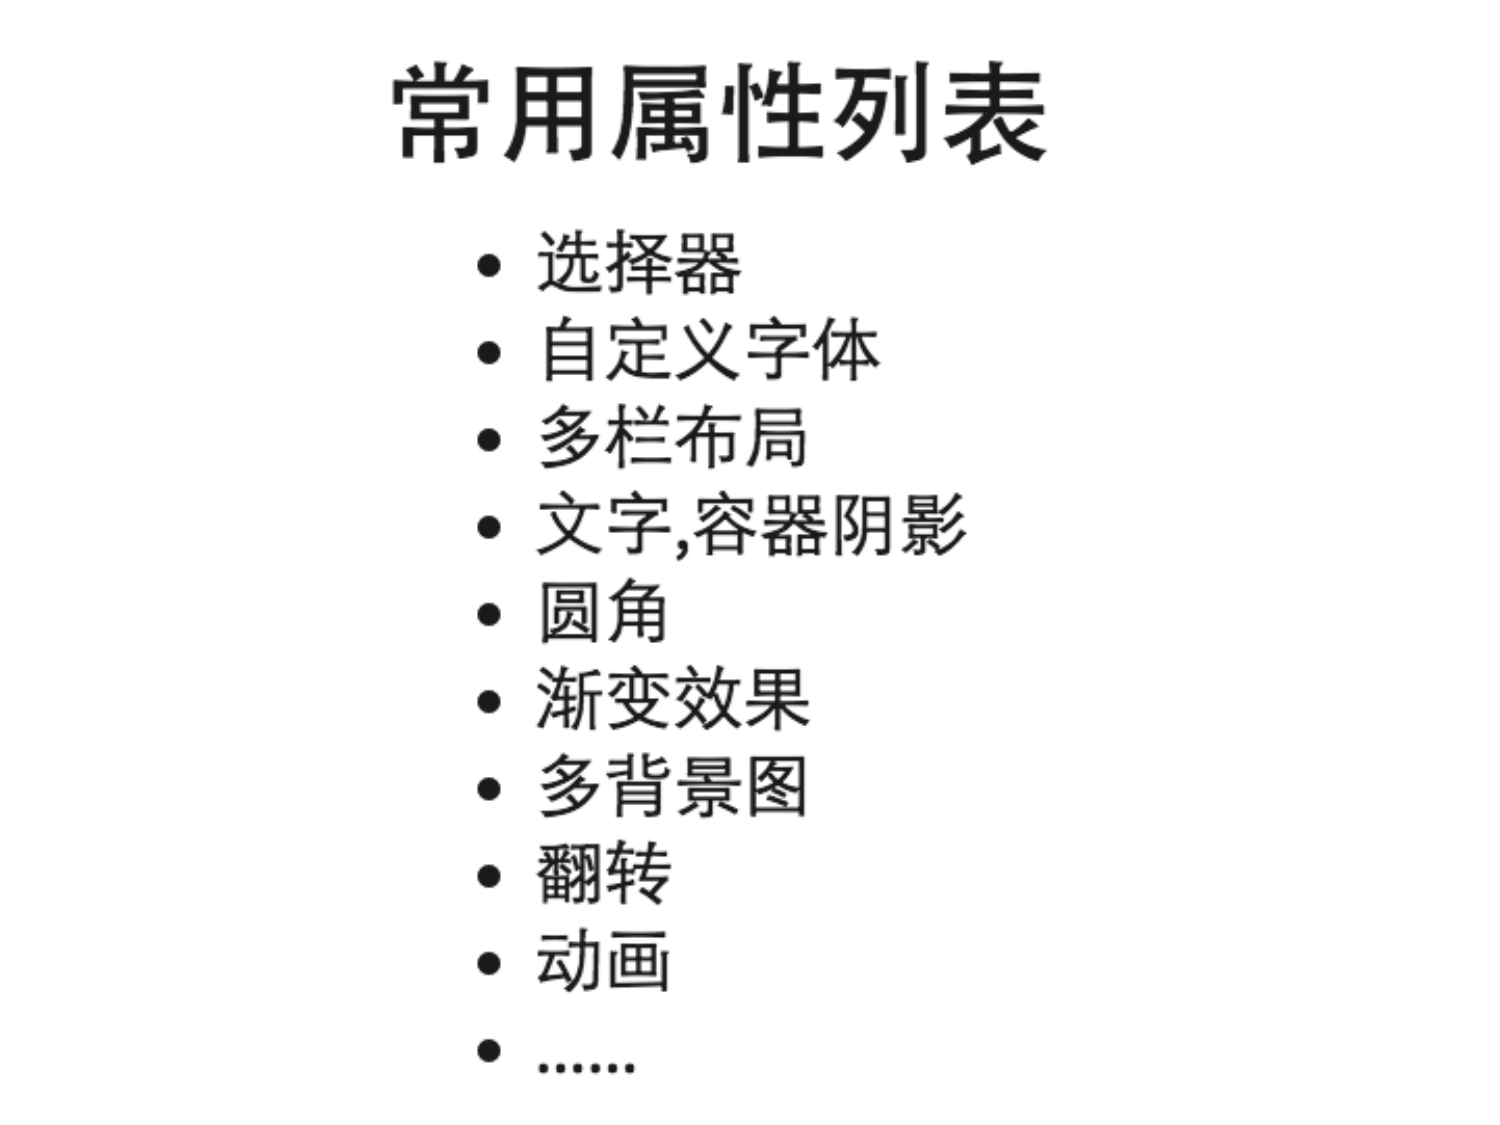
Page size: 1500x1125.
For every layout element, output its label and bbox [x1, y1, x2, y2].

picture [320, 0, 1179, 1125]
